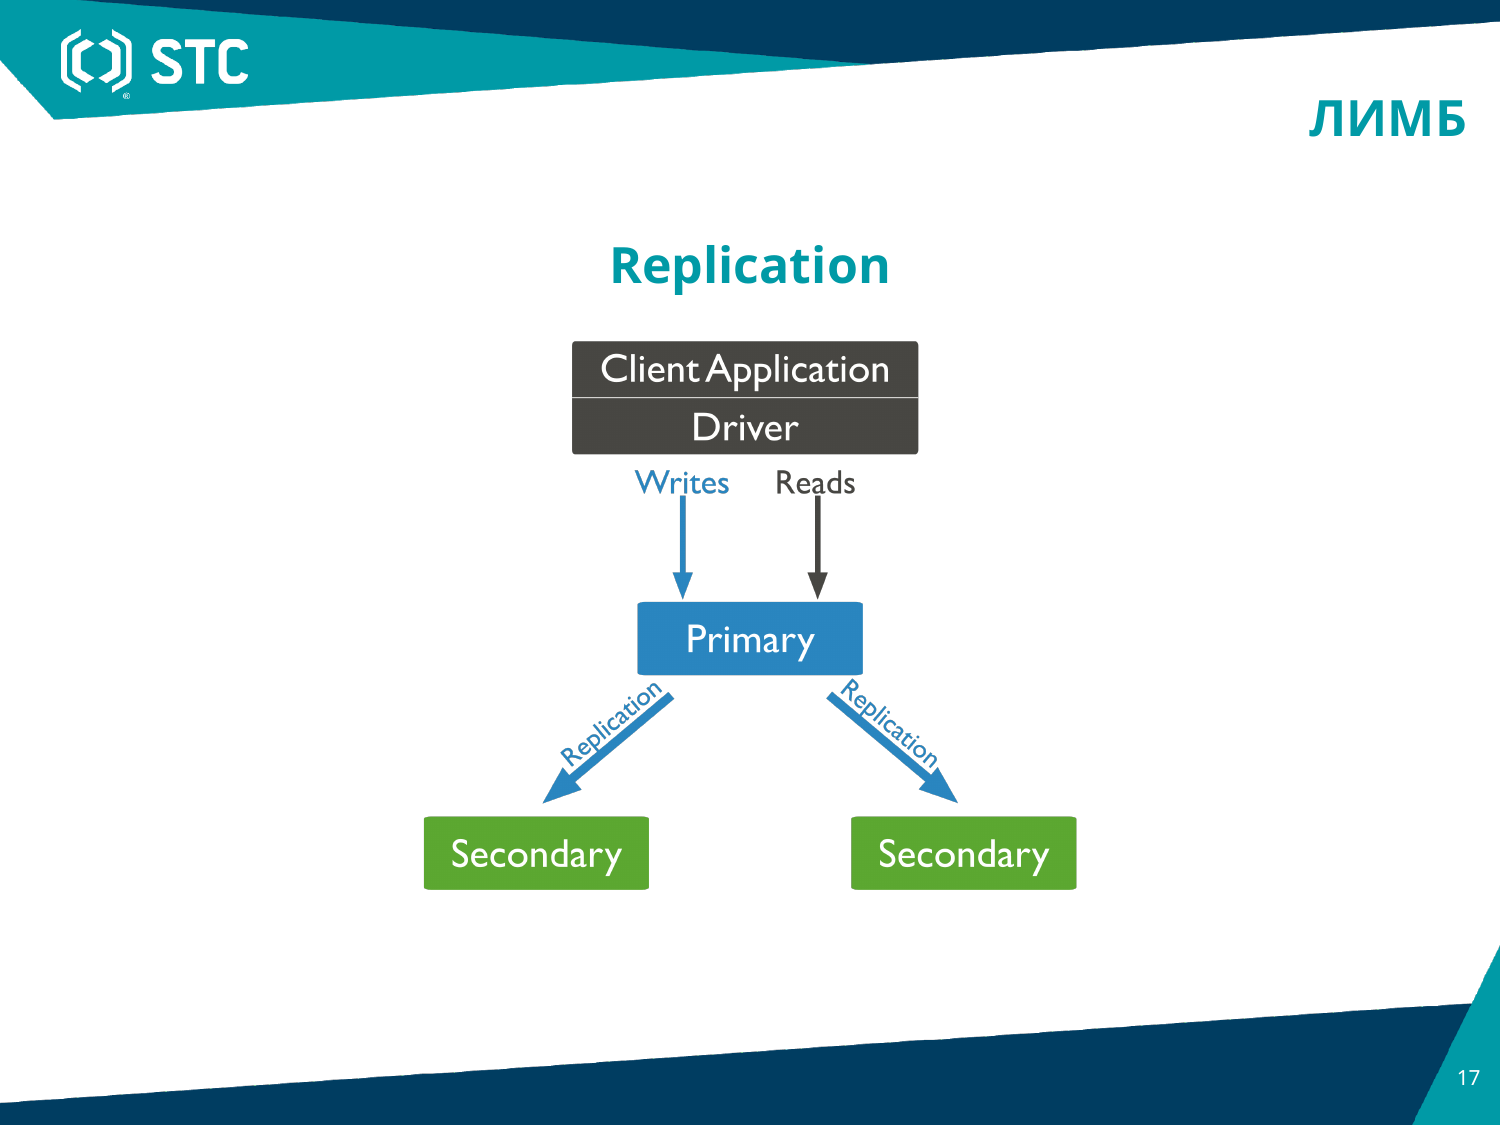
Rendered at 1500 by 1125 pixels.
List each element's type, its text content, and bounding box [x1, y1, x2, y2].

text_box Replication [496, 226, 1004, 309]
picture [0, 0, 1500, 1125]
text_box ЛИМБ [1198, 78, 1483, 161]
